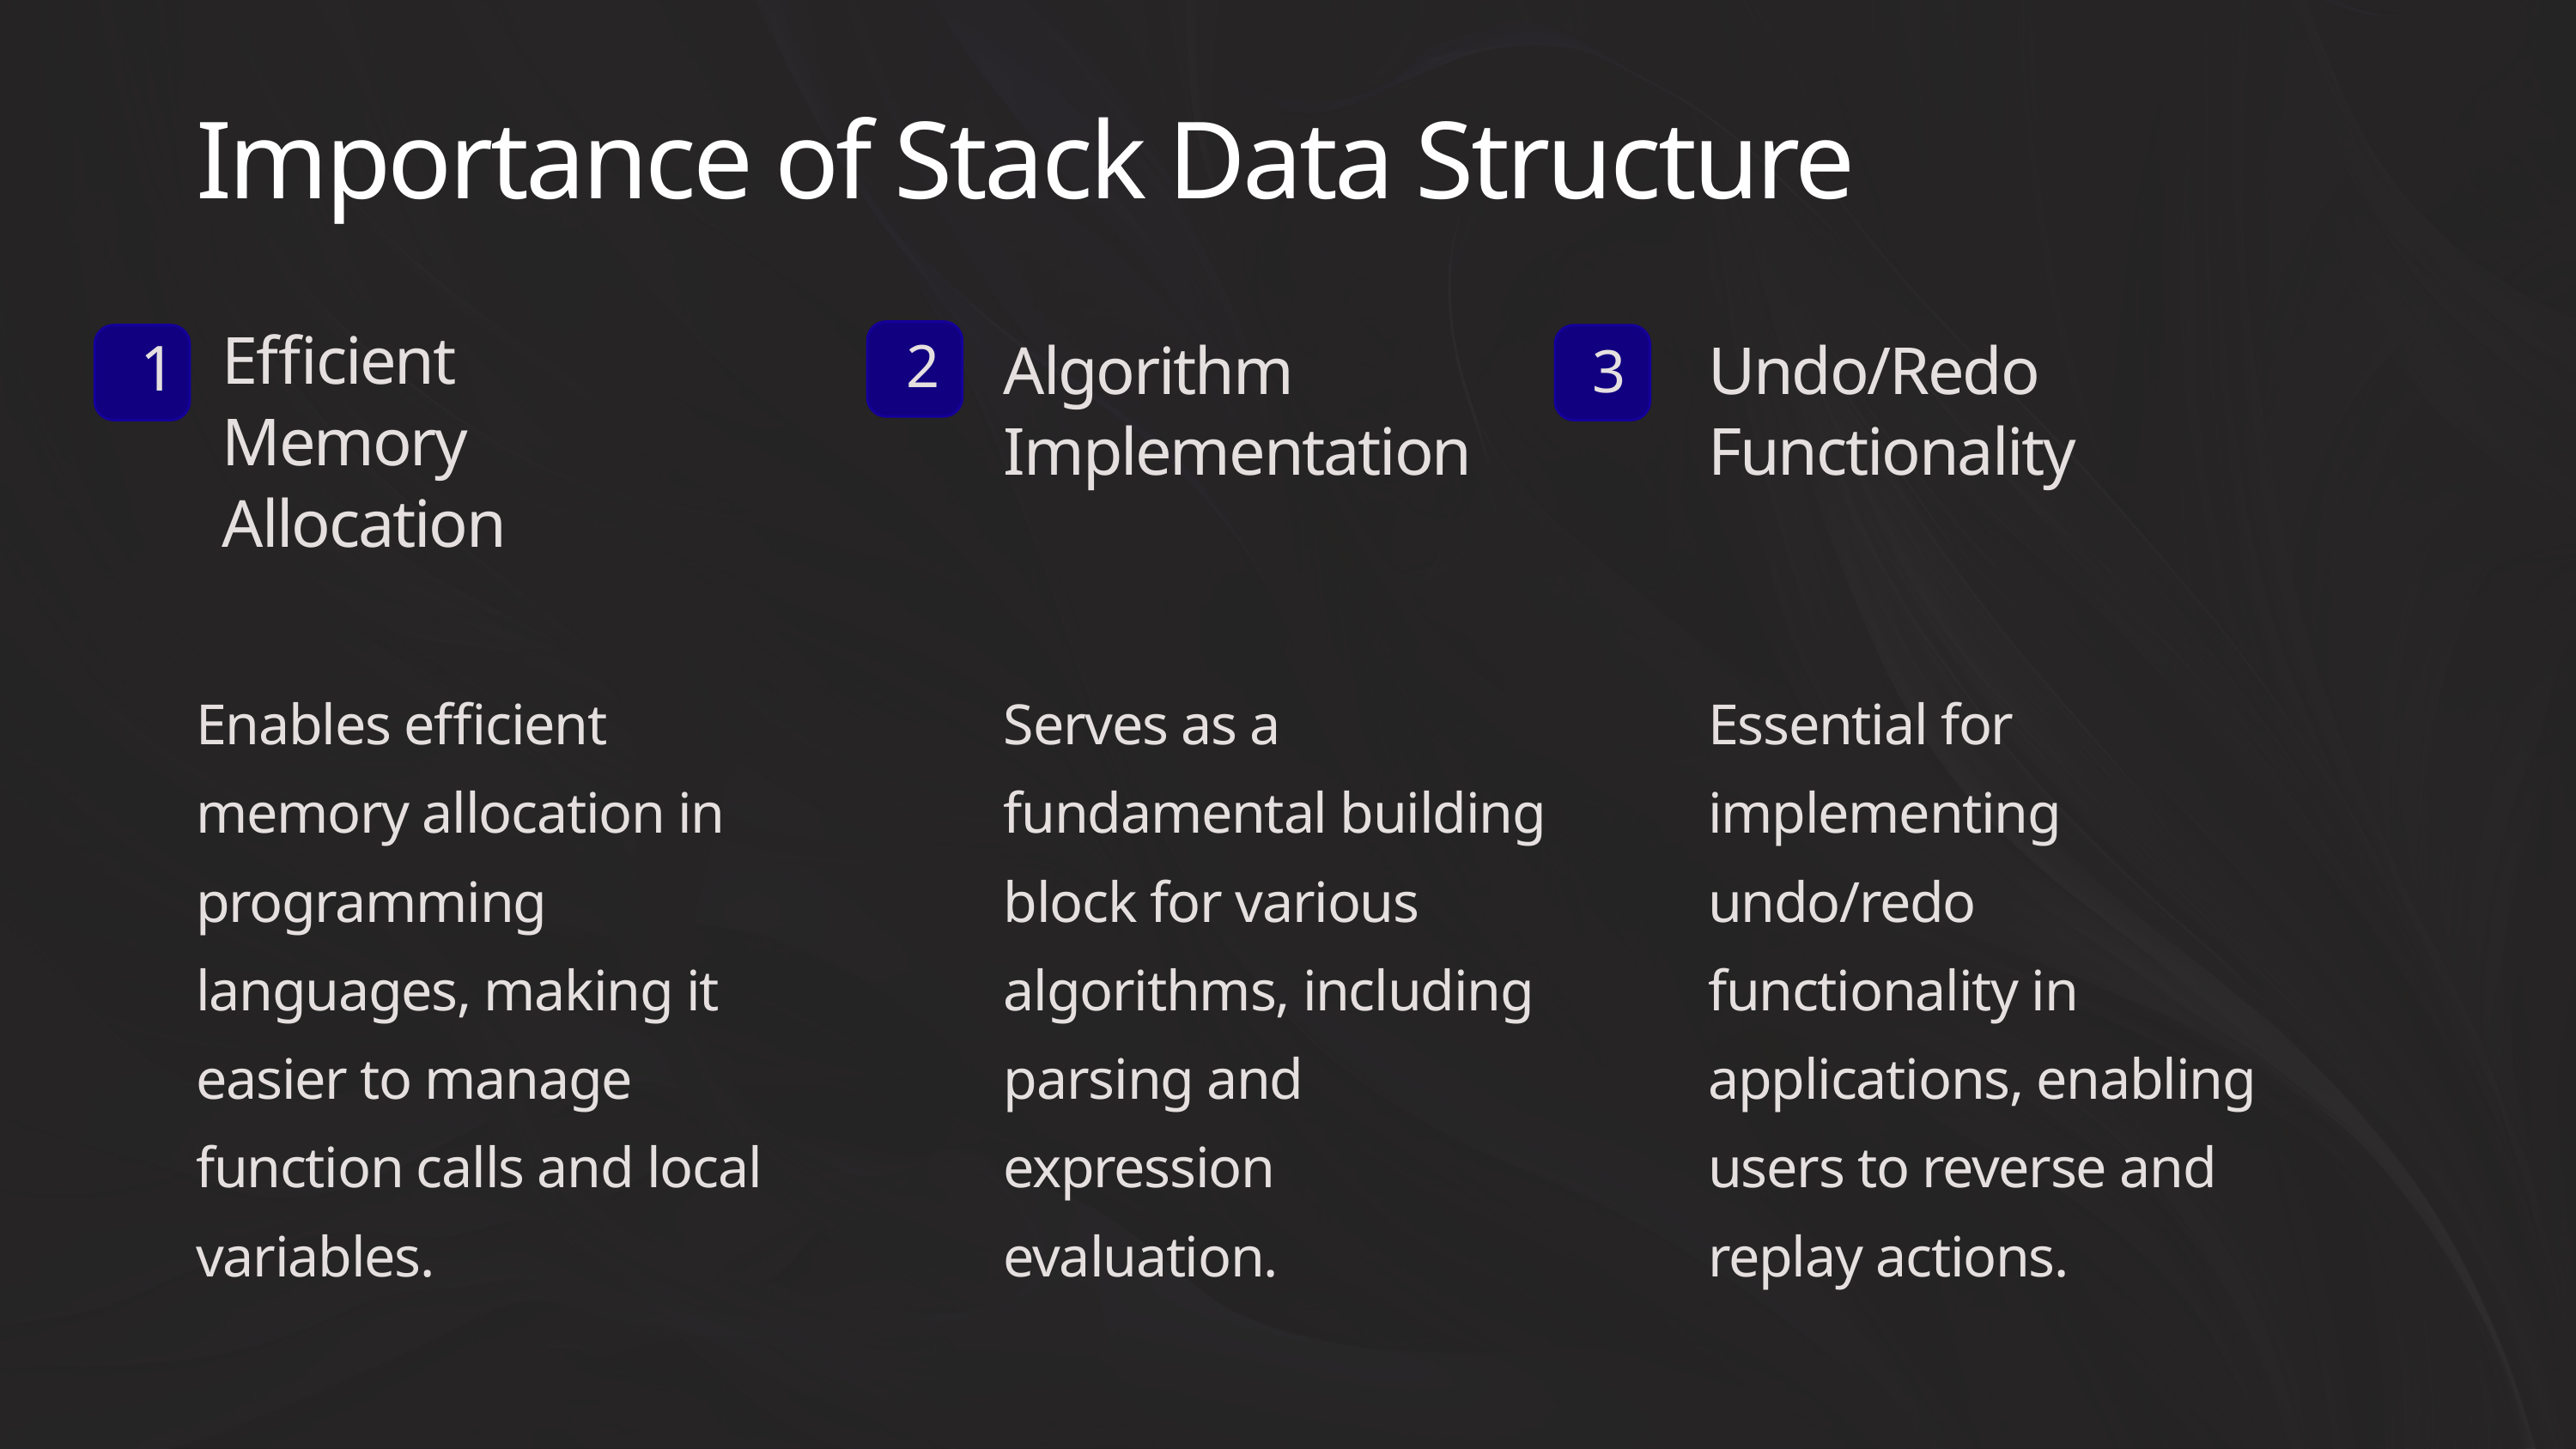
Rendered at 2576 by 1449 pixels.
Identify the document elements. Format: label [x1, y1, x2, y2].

text_box [1553, 323, 1652, 422]
text_box [0, 0, 2576, 1449]
text_box [93, 323, 191, 422]
text_box [866, 319, 964, 418]
